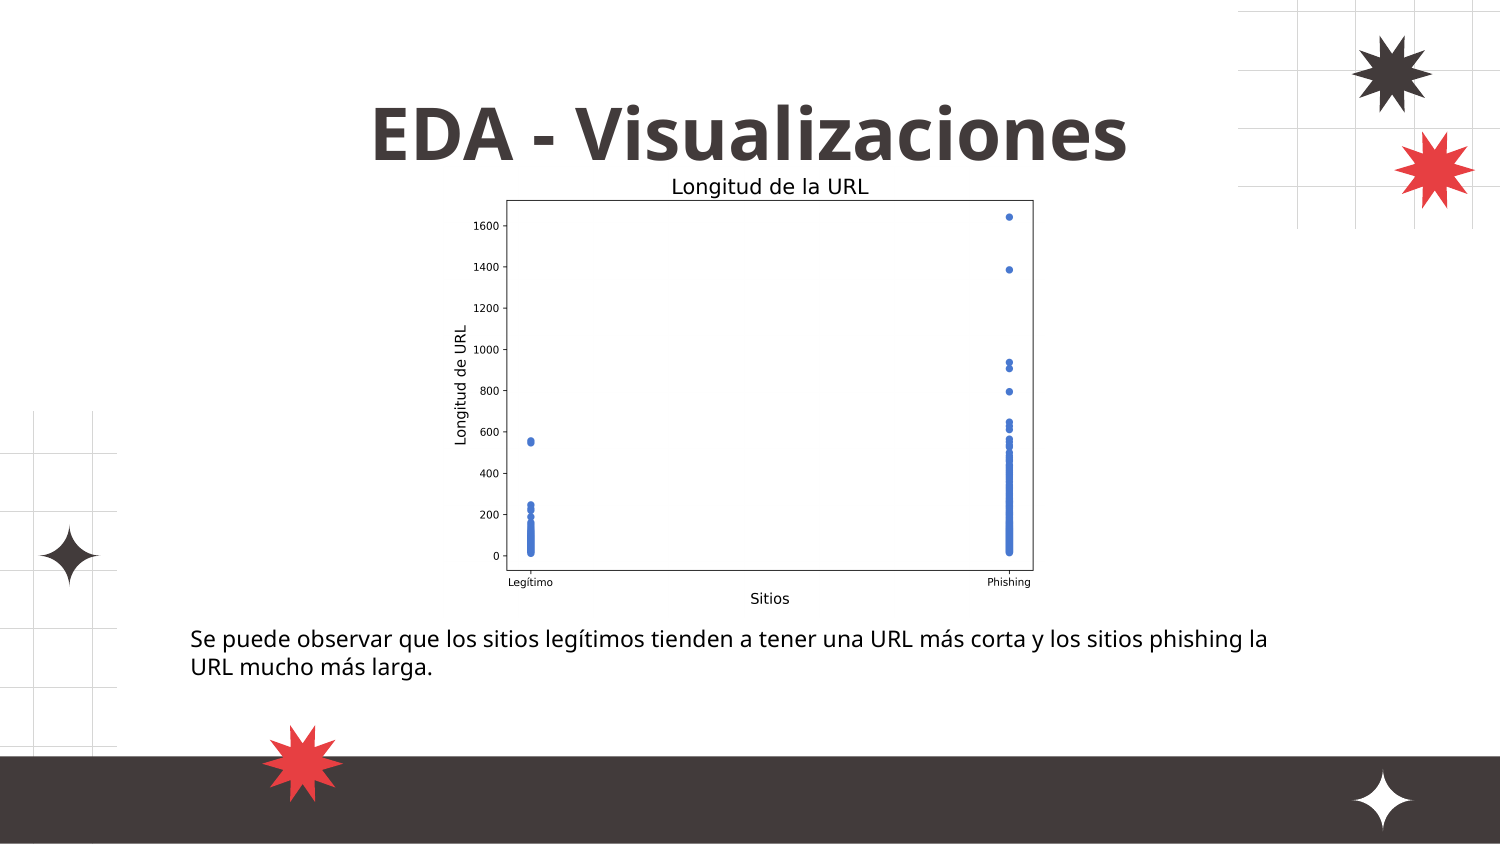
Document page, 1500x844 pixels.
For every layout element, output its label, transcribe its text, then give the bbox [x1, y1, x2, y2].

text_box Se puede observar que los sitios legítimos tienden a tener una URL más corta y los sitios phishing la URL mucho más larga. [175, 617, 1313, 687]
picture [443, 166, 1045, 618]
title EDA - Visualizaciones [118, 72, 1382, 167]
